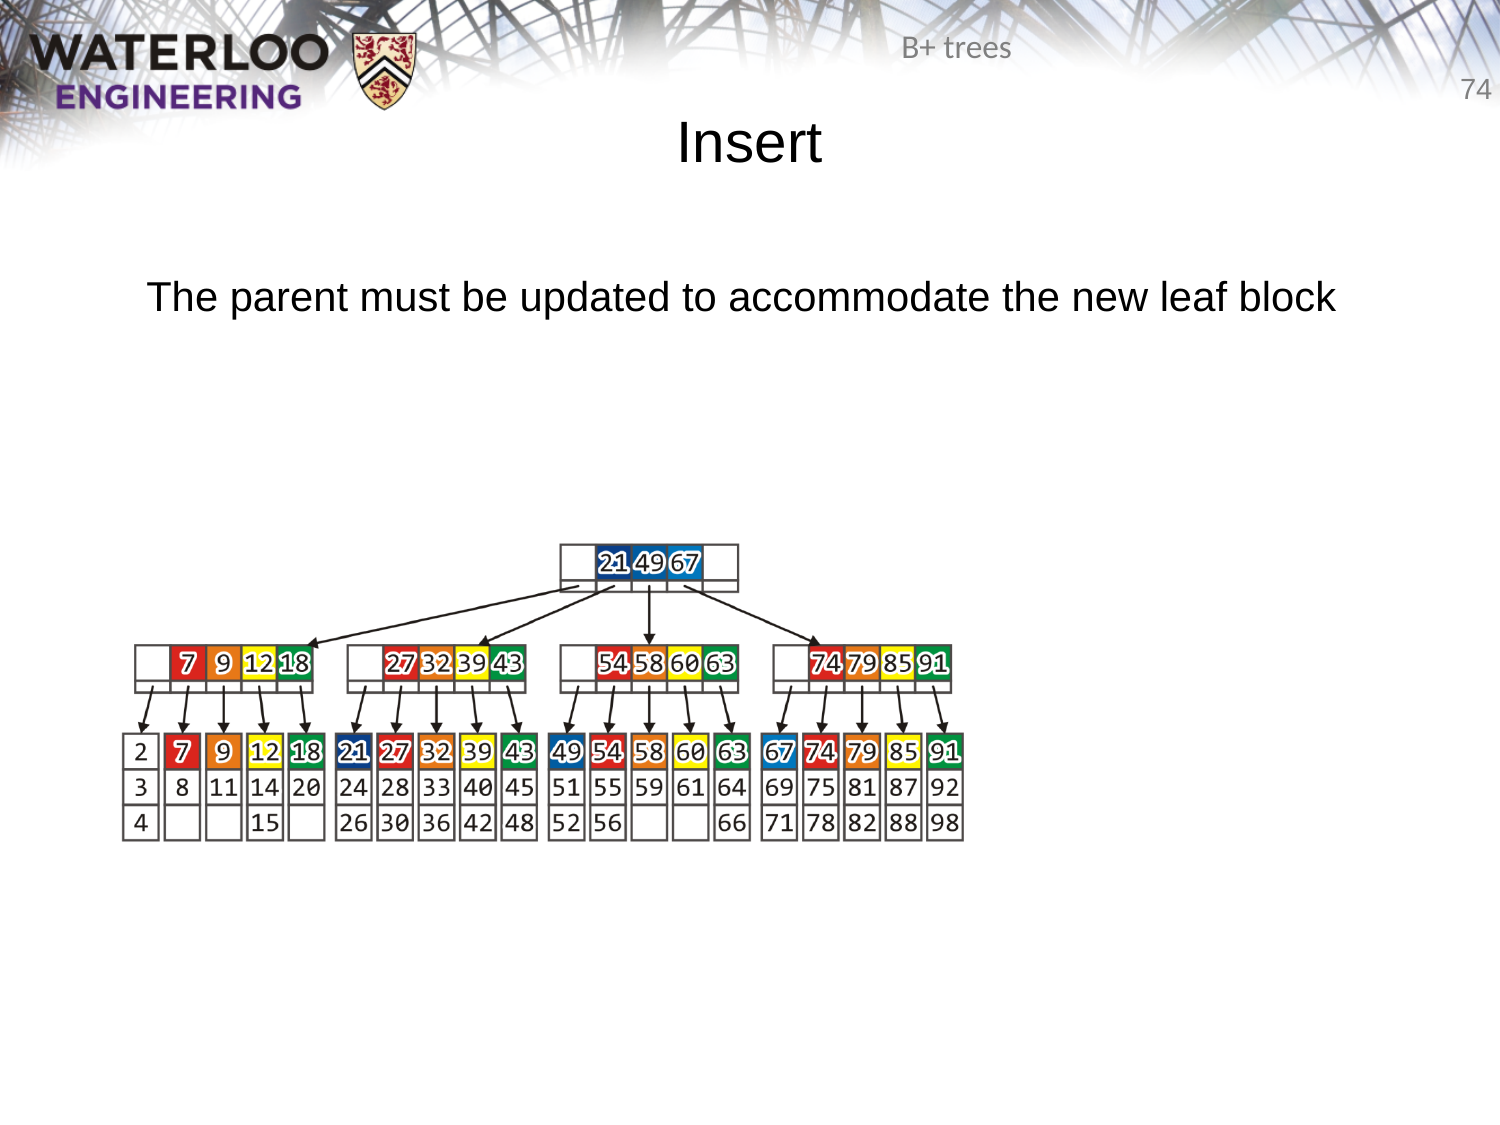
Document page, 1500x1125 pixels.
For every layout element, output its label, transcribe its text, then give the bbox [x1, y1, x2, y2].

list The parent must be updated to accommodate the new leaf block [74, 262, 1426, 1006]
title Insert [74, 44, 1426, 233]
picture [0, 0, 1500, 1125]
